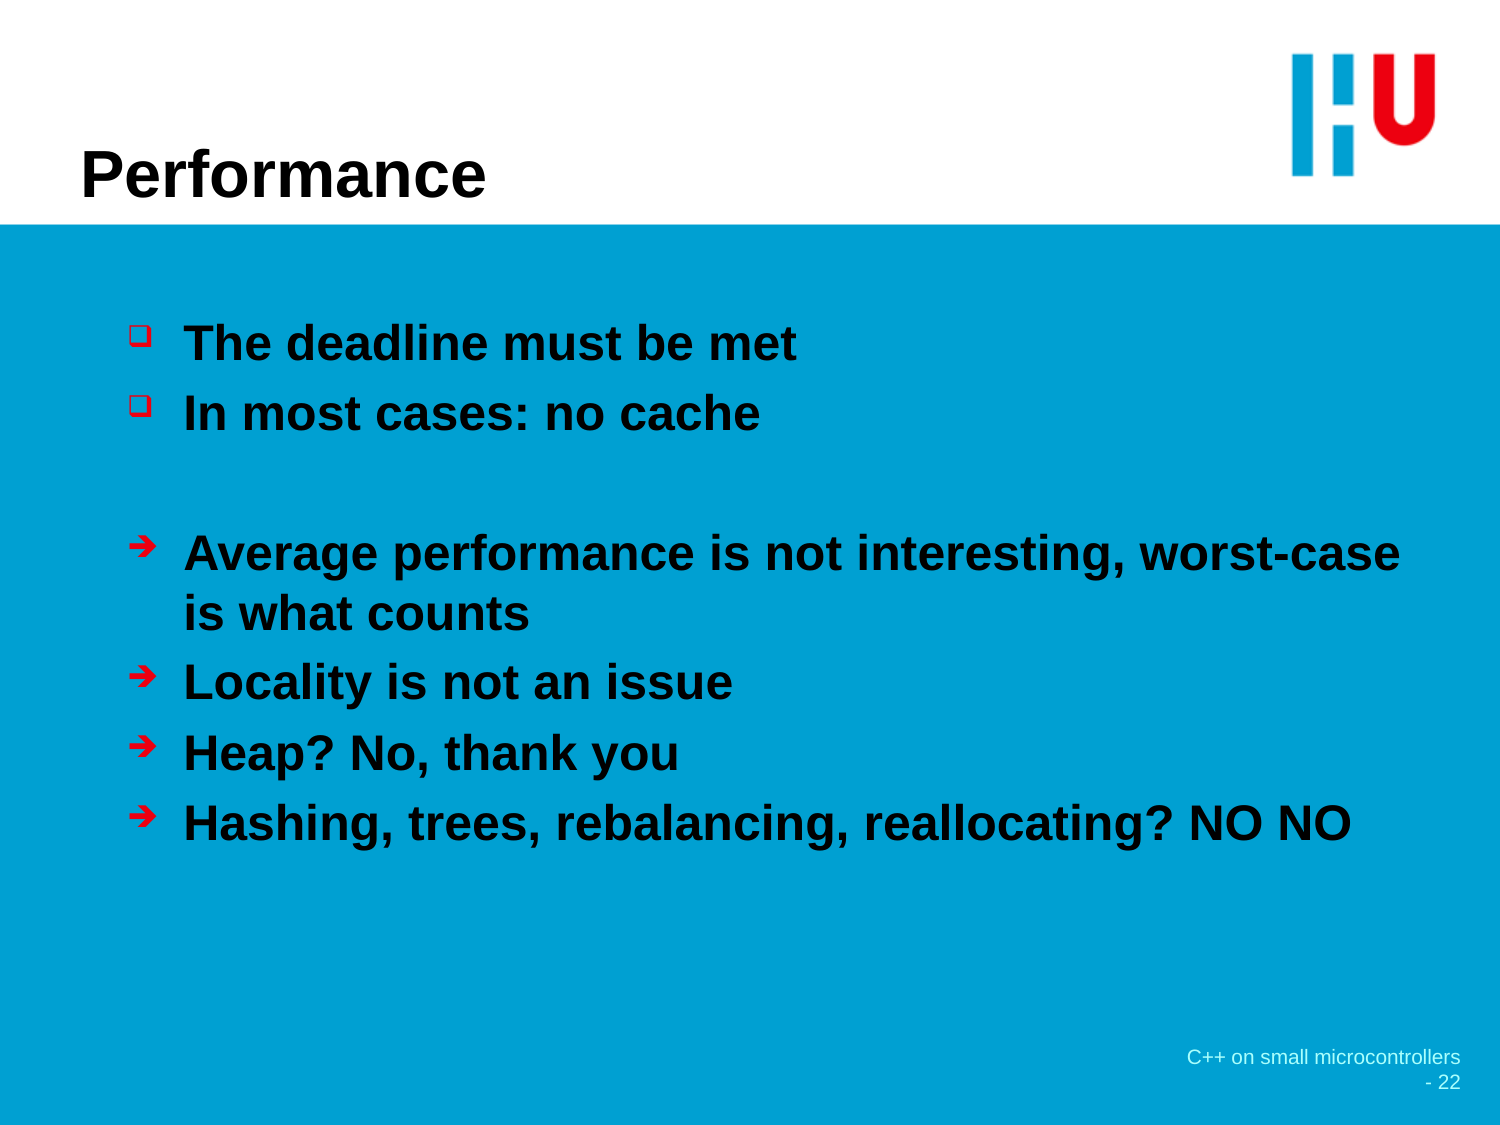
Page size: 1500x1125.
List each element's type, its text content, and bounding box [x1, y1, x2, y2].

slide_number C++ on small microcontrollers - 22 [1163, 1030, 1476, 1106]
title Performance [64, 30, 1294, 219]
list The deadline must be met In most cases: no cache Average performance is not interesting, worst-case is what counts Locality is not an issue Heap? No, thank you Hashing, trees, rebalancing, reallocating? NO NO [112, 302, 1463, 1059]
picture [0, 0, 1500, 224]
